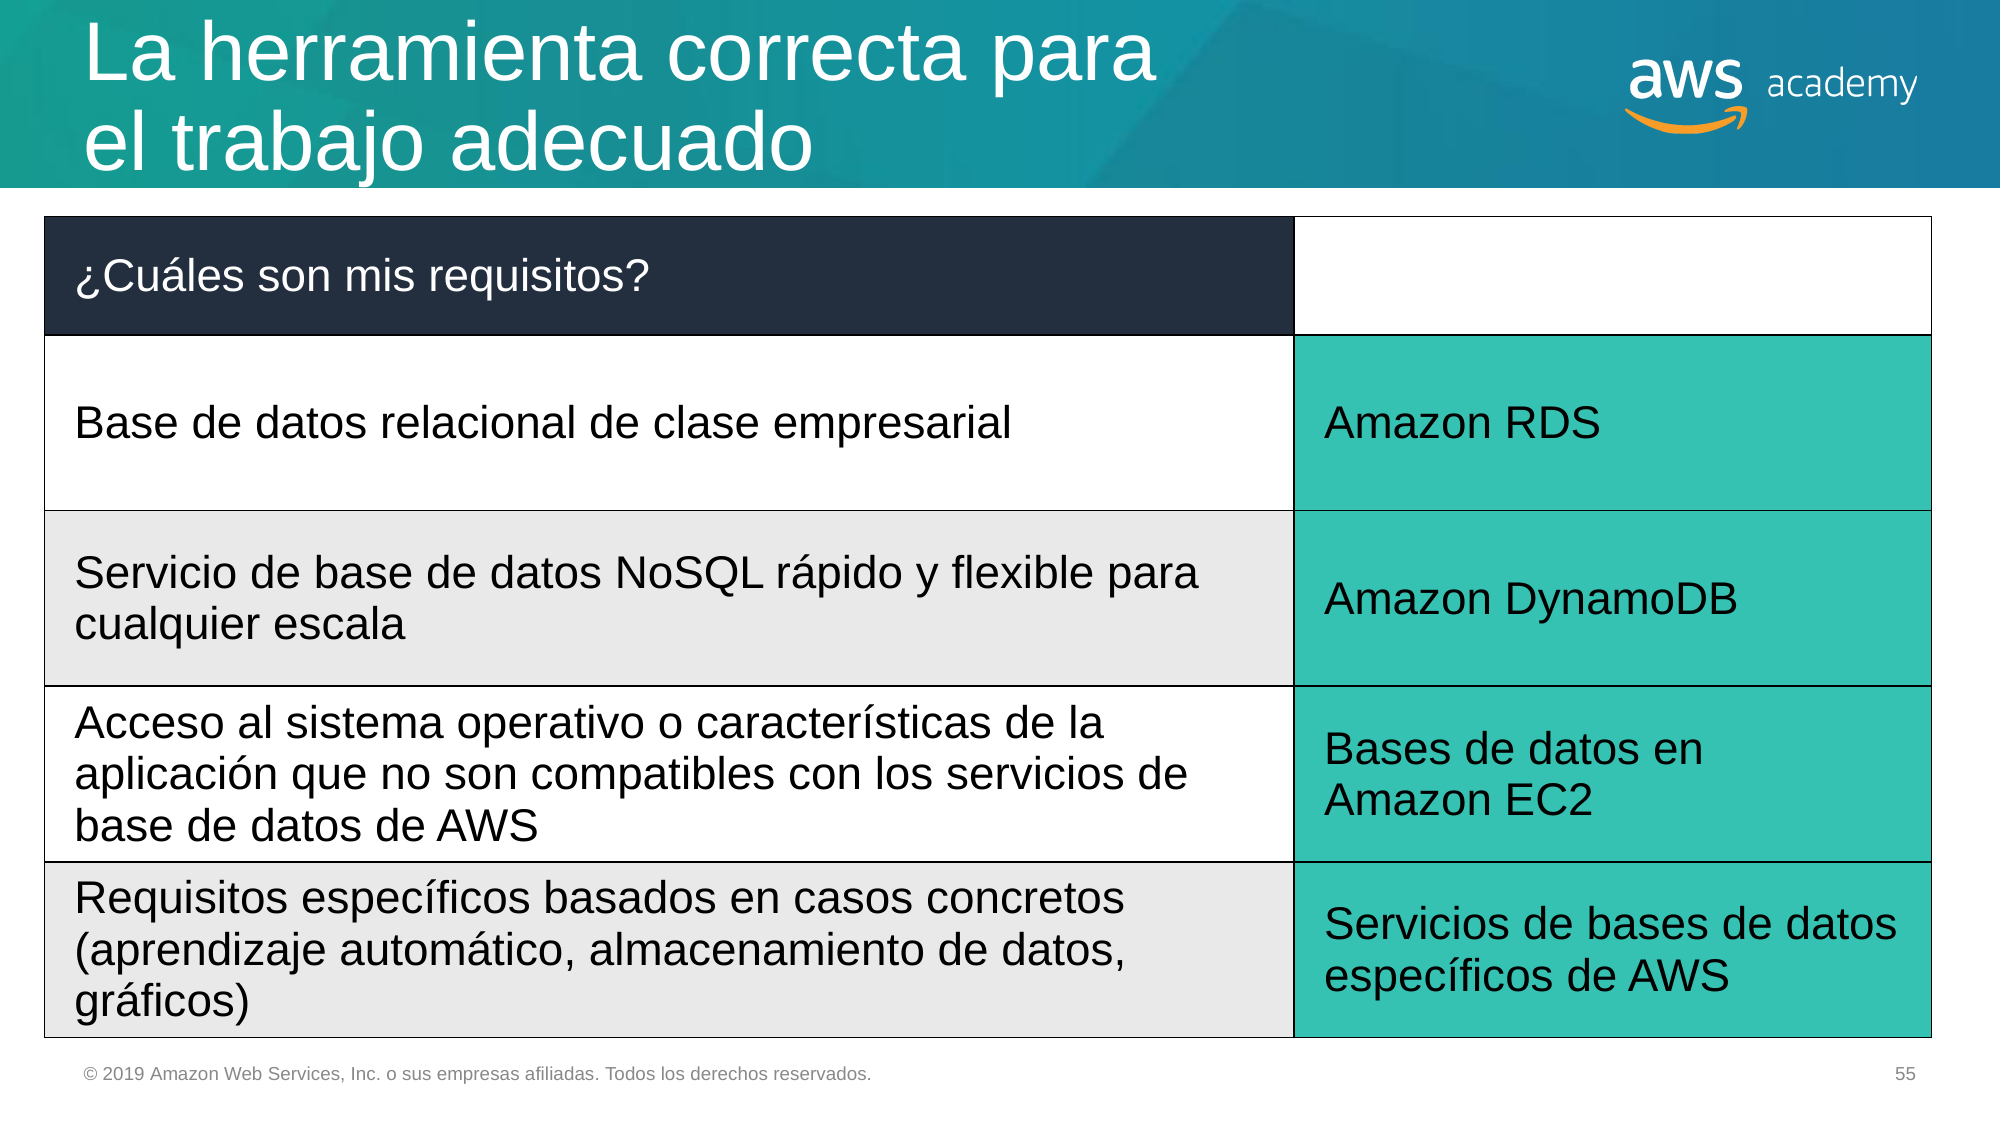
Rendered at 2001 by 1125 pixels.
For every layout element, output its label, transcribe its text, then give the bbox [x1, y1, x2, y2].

table_header [1295, 217, 1931, 334]
picture [0, 0, 2000, 188]
table_cell Amazon RDS [1295, 336, 1931, 510]
title La herramienta correcta para el trabajo adecuado [68, 59, 1233, 138]
slide_number ‹#› [1481, 1042, 1932, 1103]
table_cell Base de datos relacional de clase empresarial [45, 336, 1293, 510]
table_header ¿Cuáles son mis requisitos? [45, 217, 1293, 334]
table_cell Servicio de base de datos NoSQL rápido y flexible para cualquier escala [45, 511, 1293, 685]
table_cell Acceso al sistema operativo o características de la aplicación que no son compatibles con los servicios de base de datos de AWS [45, 687, 1293, 861]
table_cell Servicios de bases de datos específicos de AWS [1295, 863, 1931, 1037]
table_cell Requisitos específicos basados en casos concretos (aprendizaje automático, almacenamiento de datos, gráficos) [45, 863, 1293, 1037]
table_cell Amazon DynamoDB [1295, 511, 1931, 685]
footer © 2019 Amazon Web Services, Inc. o sus empresas afiliadas. Todos los derechos reservados. [68, 1042, 927, 1103]
table_cell Bases de datos en Amazon EC2 [1295, 687, 1931, 861]
